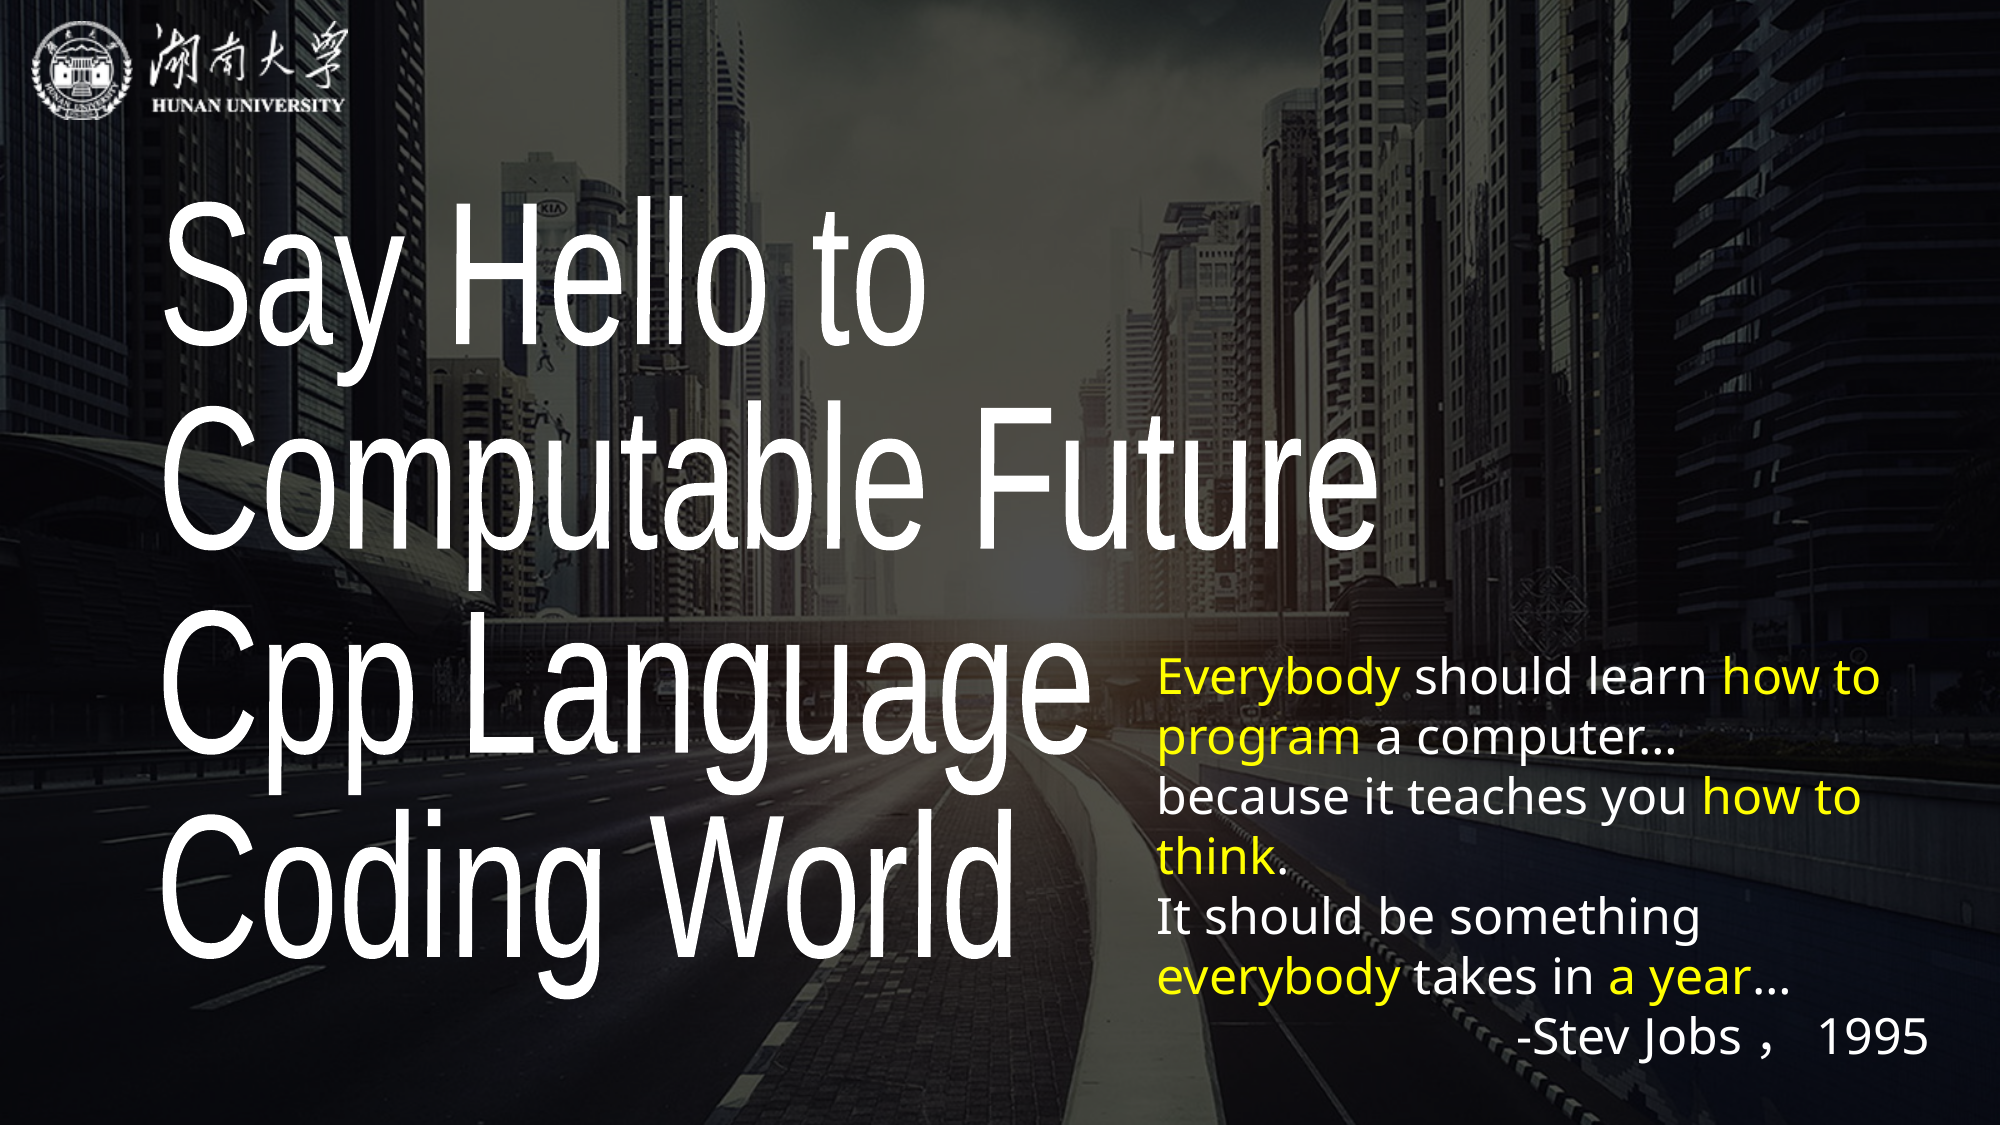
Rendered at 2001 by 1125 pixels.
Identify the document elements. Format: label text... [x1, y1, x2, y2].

picture [0, 0, 2000, 1125]
text_box Everybody should learn how to program a computer… because it teaches you how to think. It should be something everybody takes in a year… -Stev Jobs，1995 [1144, 639, 1945, 1070]
